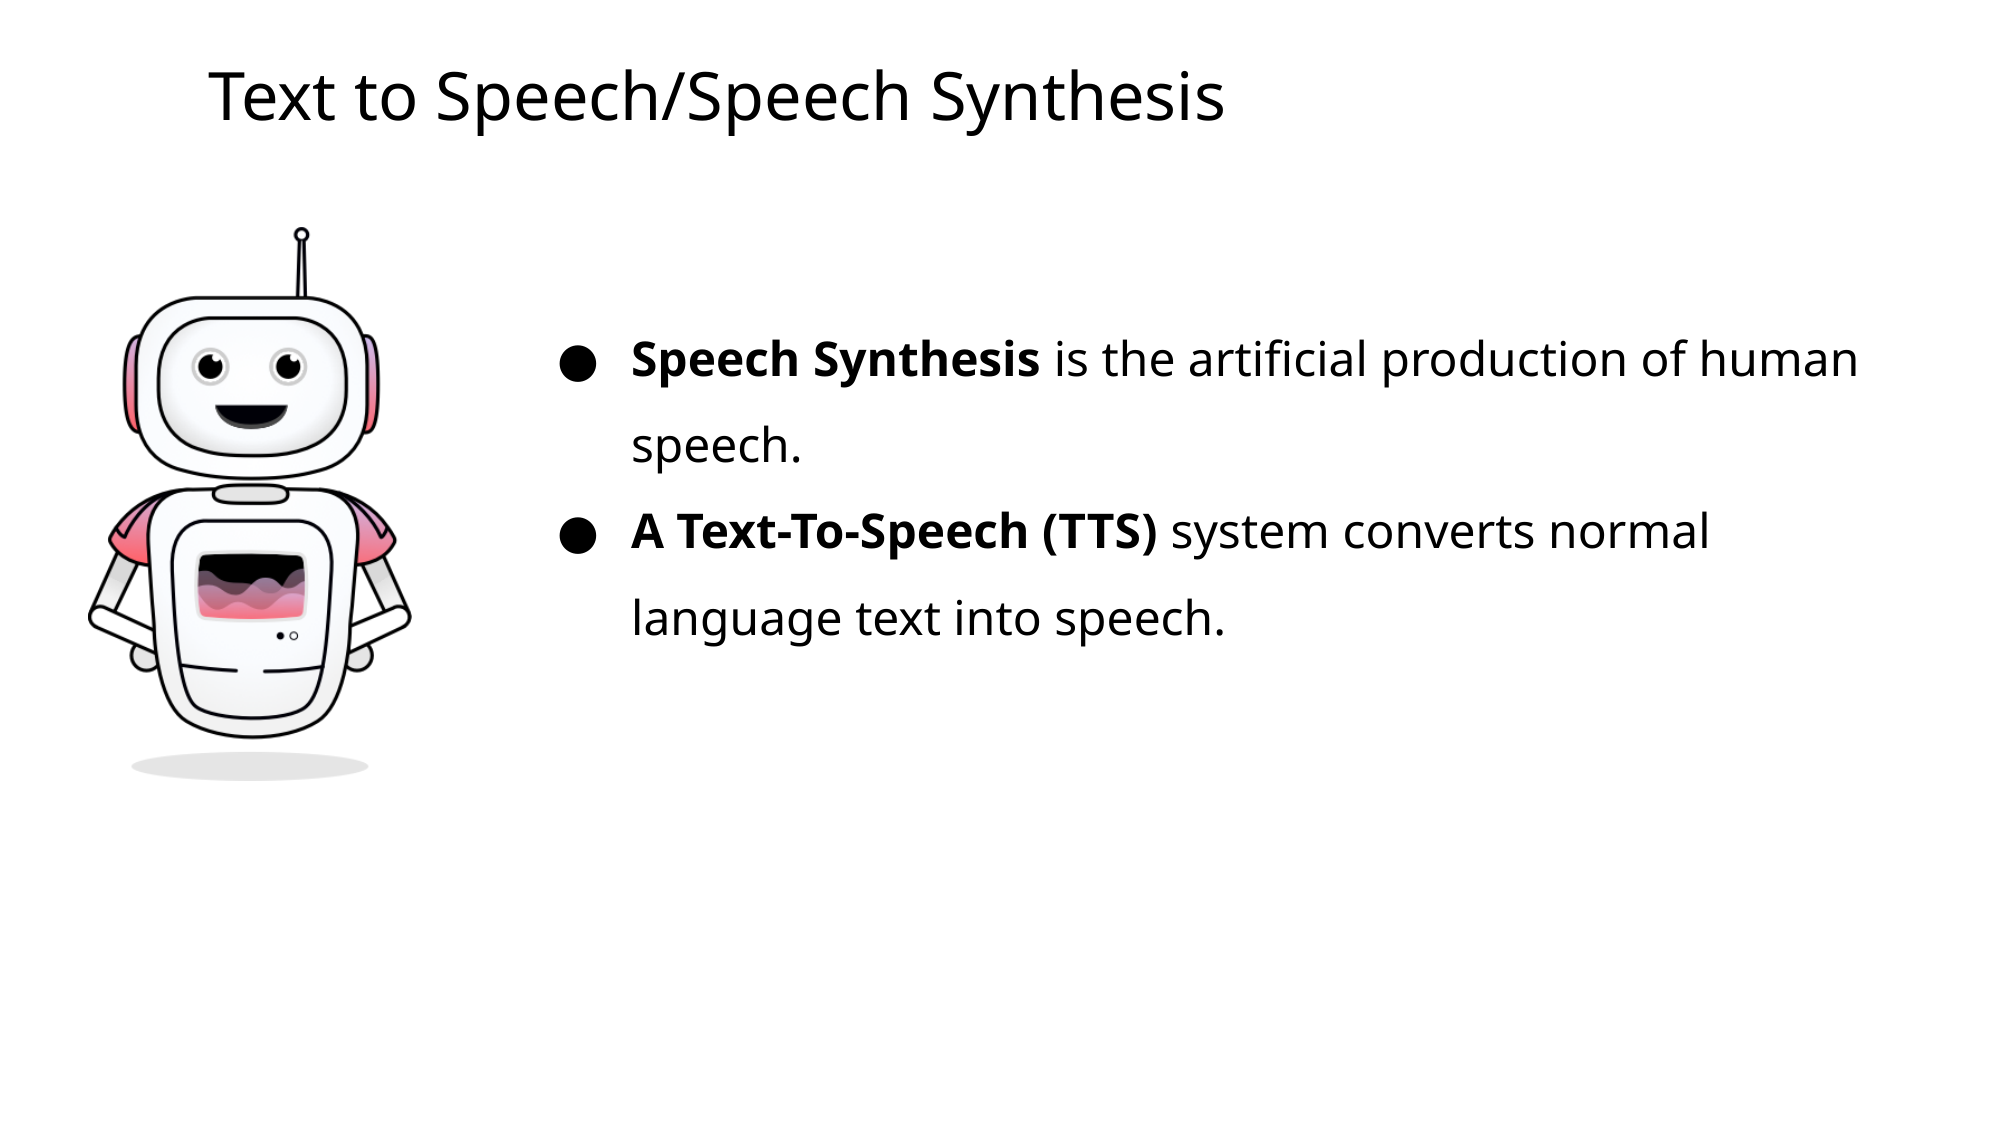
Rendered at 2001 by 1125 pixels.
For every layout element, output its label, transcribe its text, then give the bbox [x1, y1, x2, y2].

text_box Speech Synthesis is the artificial production of human speech. A Text-To-Speech (TTS) system converts normal language text into speech. [511, 279, 1928, 665]
picture [87, 225, 412, 781]
text_box Text to Speech/Speech Synthesis [109, 53, 1327, 148]
